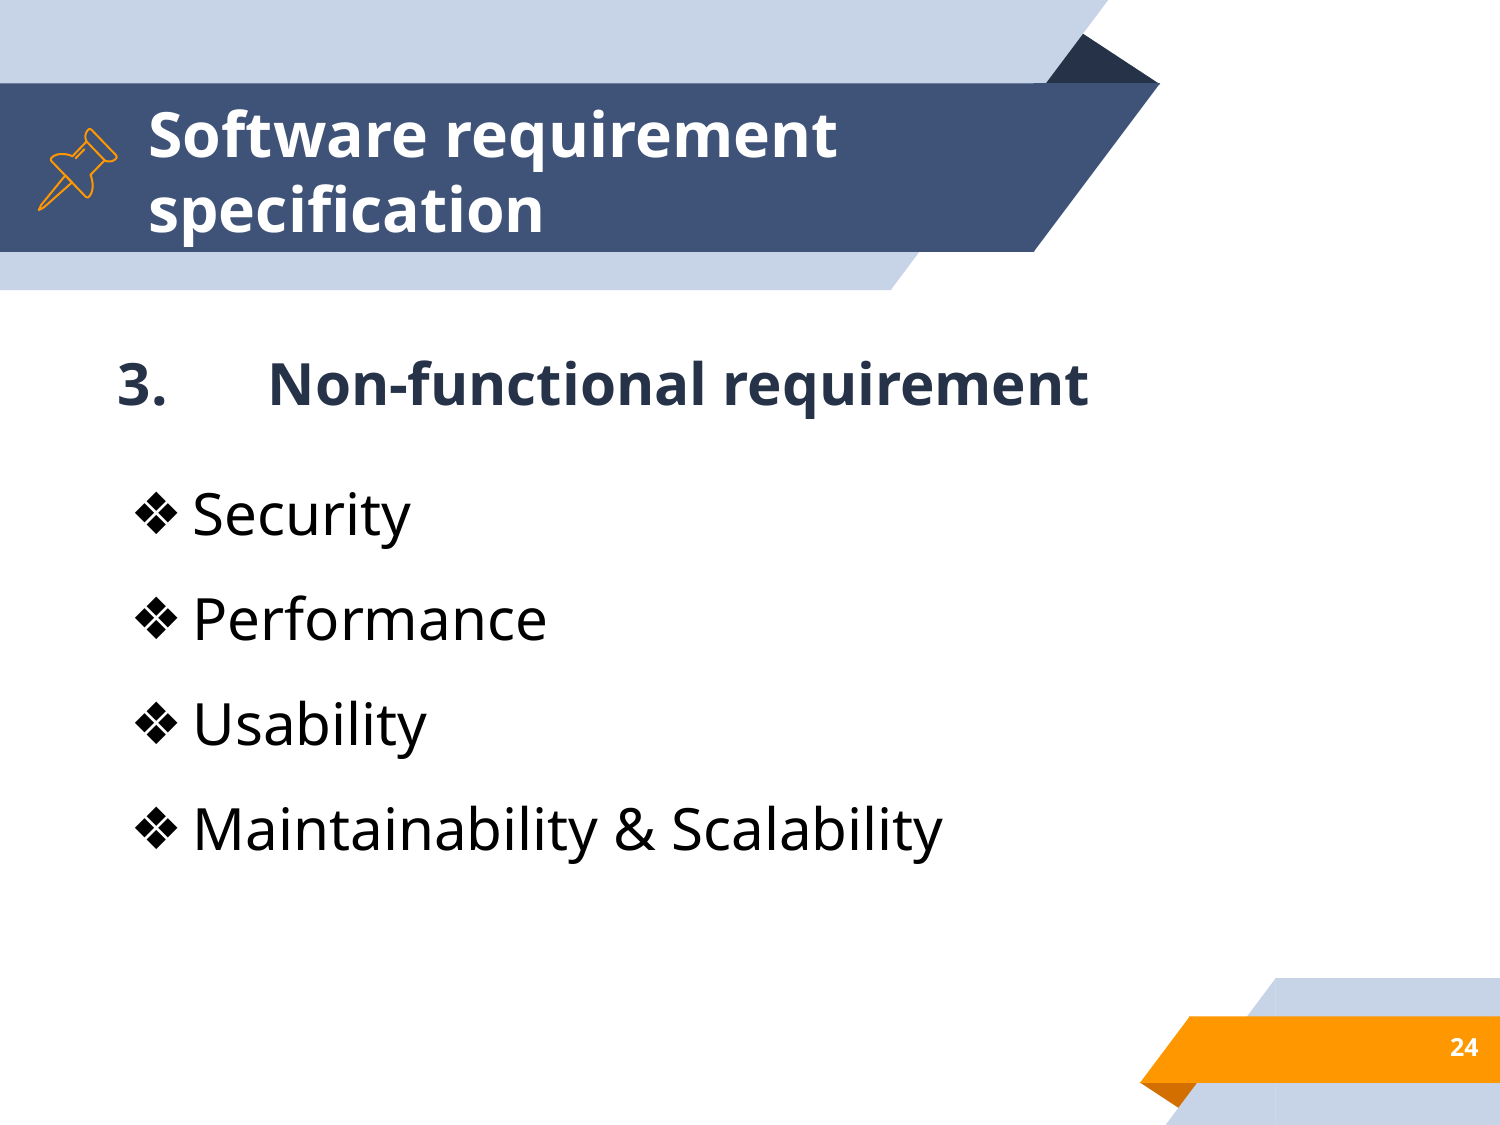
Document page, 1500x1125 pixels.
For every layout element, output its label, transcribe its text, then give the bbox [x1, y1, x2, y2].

slide_number ‹#› [1249, 1014, 1494, 1084]
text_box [38, 128, 117, 211]
title Software requirement specification [133, 85, 1054, 254]
list 3. Non-functional requirement Security Performance Usability Maintainability & Scalability [102, 297, 1398, 814]
